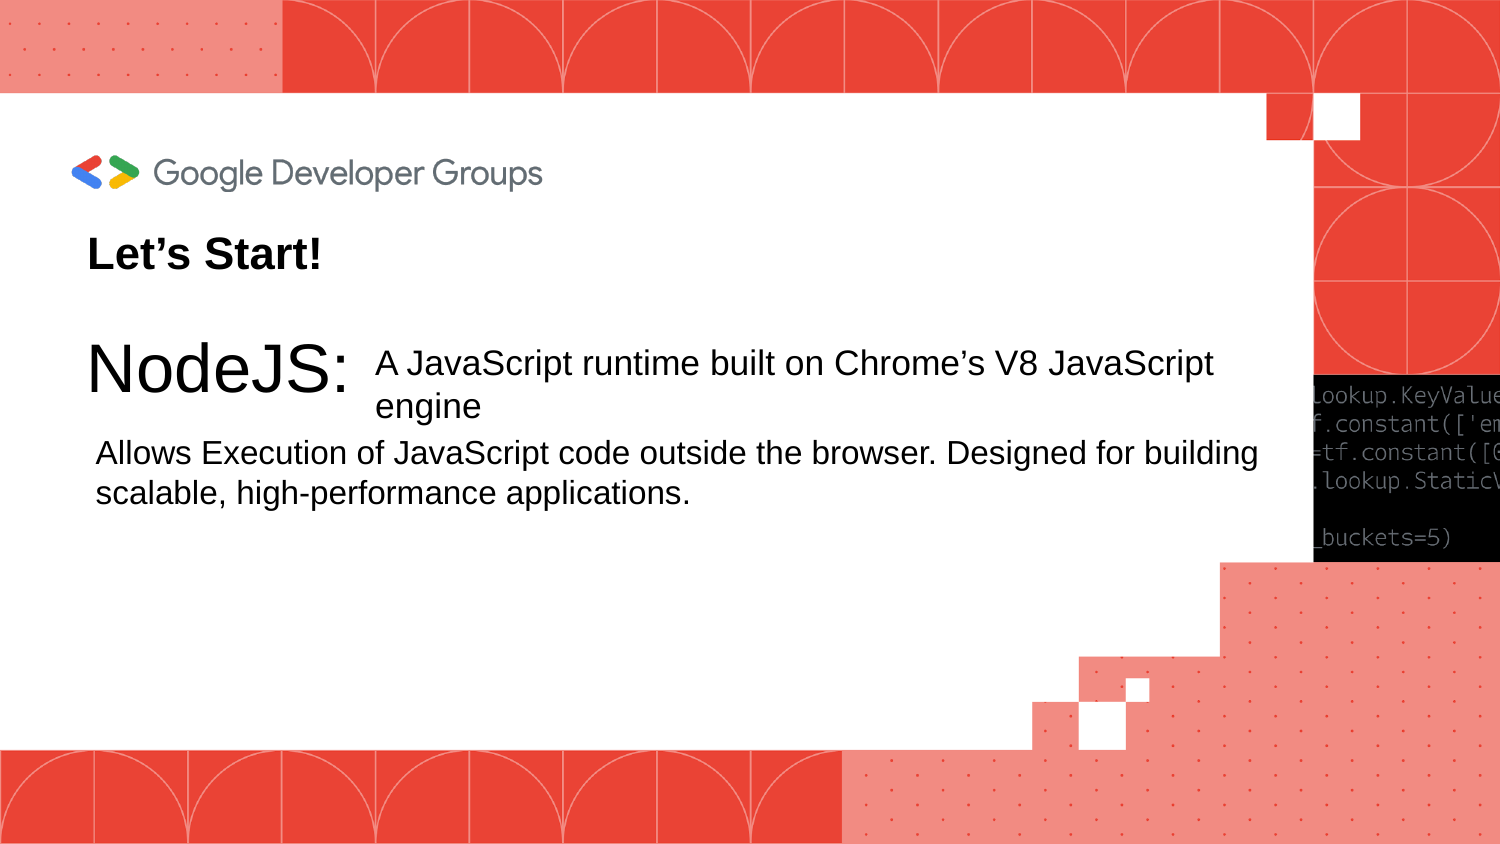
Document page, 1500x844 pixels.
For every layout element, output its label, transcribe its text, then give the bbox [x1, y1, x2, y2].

text_box A JavaScript runtime built on Chrome’s V8 JavaScript engine [360, 325, 1243, 416]
picture [0, 0, 1500, 844]
title Let’s Start! [71, 206, 343, 296]
text_box Allows Execution of JavaScript code outside the browser. Designed for building scalable, high-performance applications. [80, 416, 1296, 526]
text_box NodeJS: [71, 296, 575, 410]
